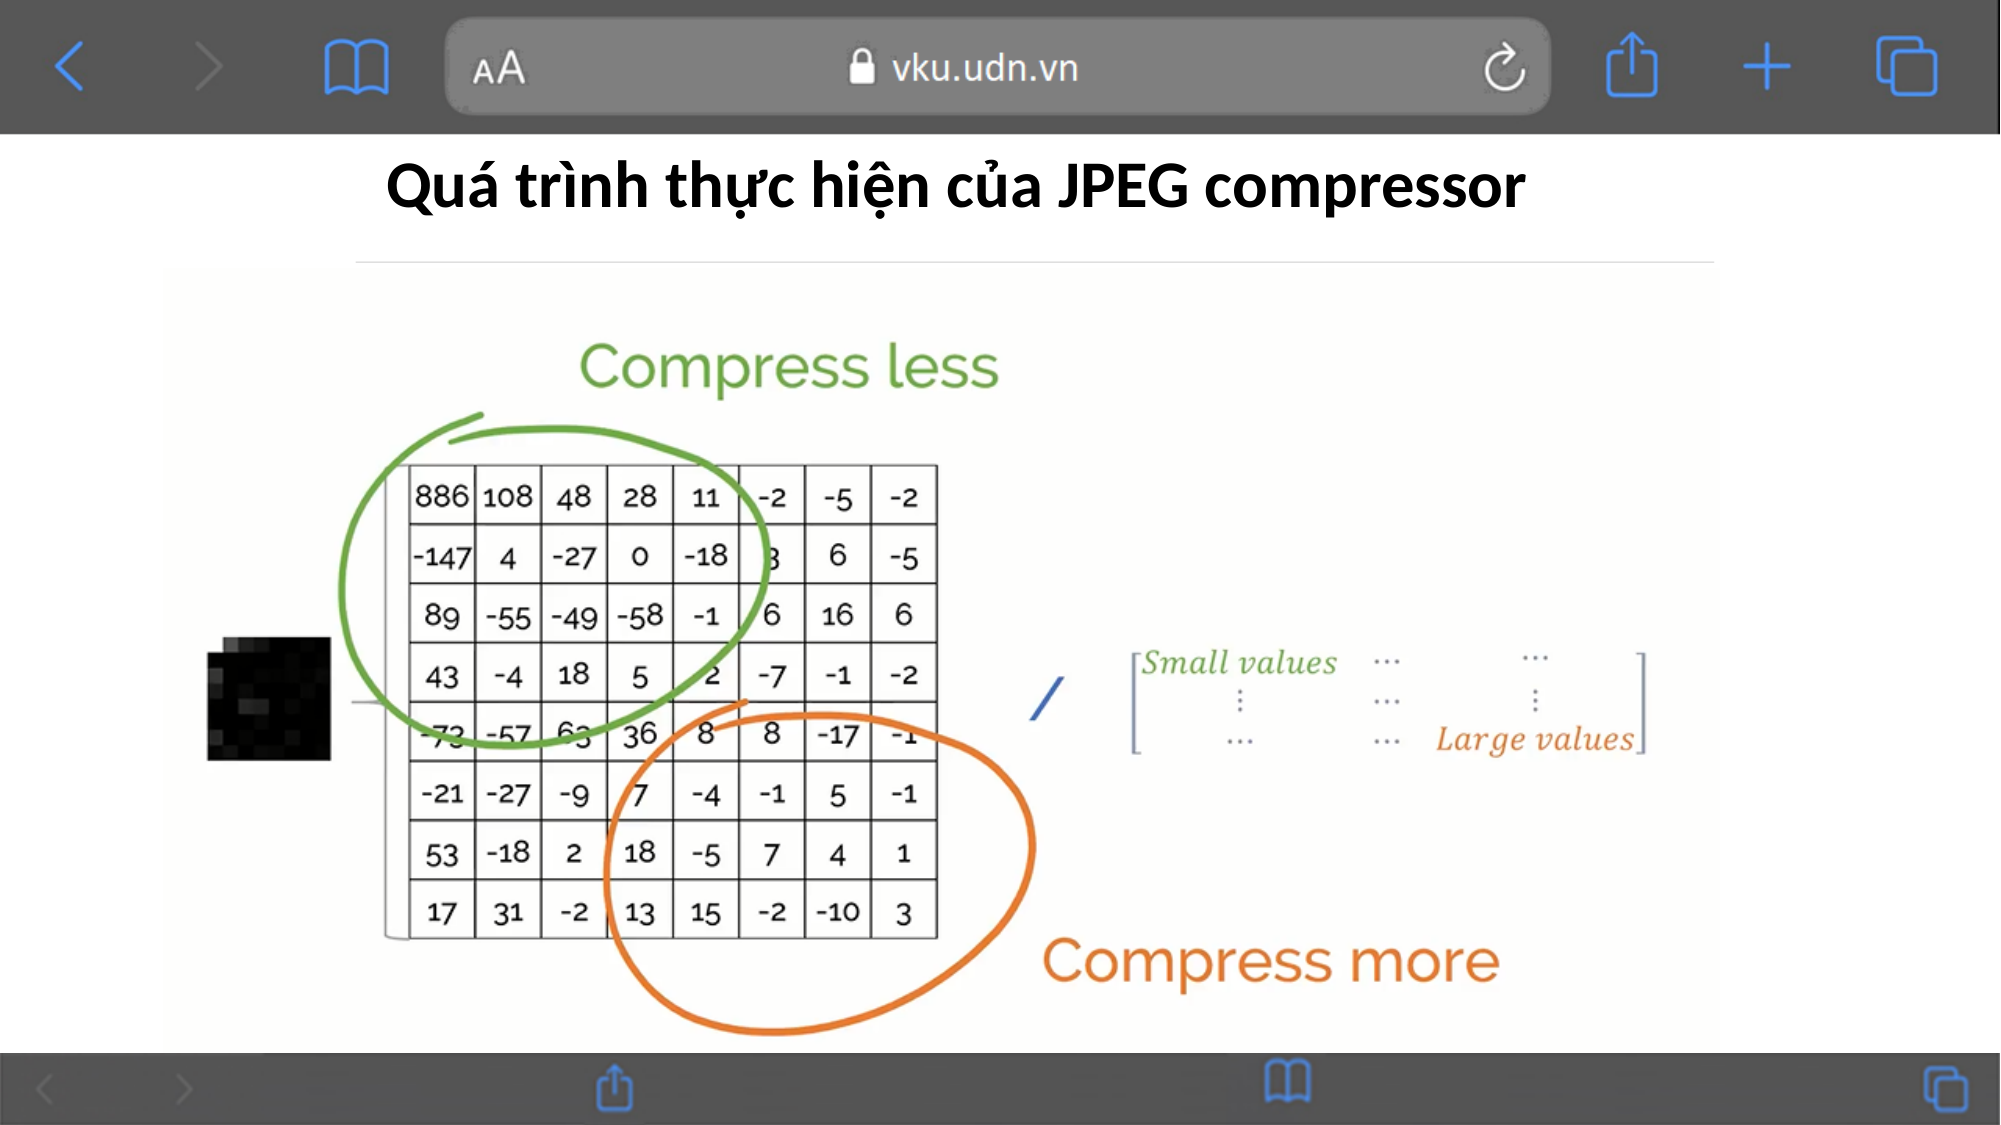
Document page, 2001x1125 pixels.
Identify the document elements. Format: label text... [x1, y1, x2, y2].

picture [0, 0, 2000, 136]
picture [0, 243, 2000, 1125]
text_box Quá trình thực hiện của JPEG compressor [371, 136, 2000, 229]
